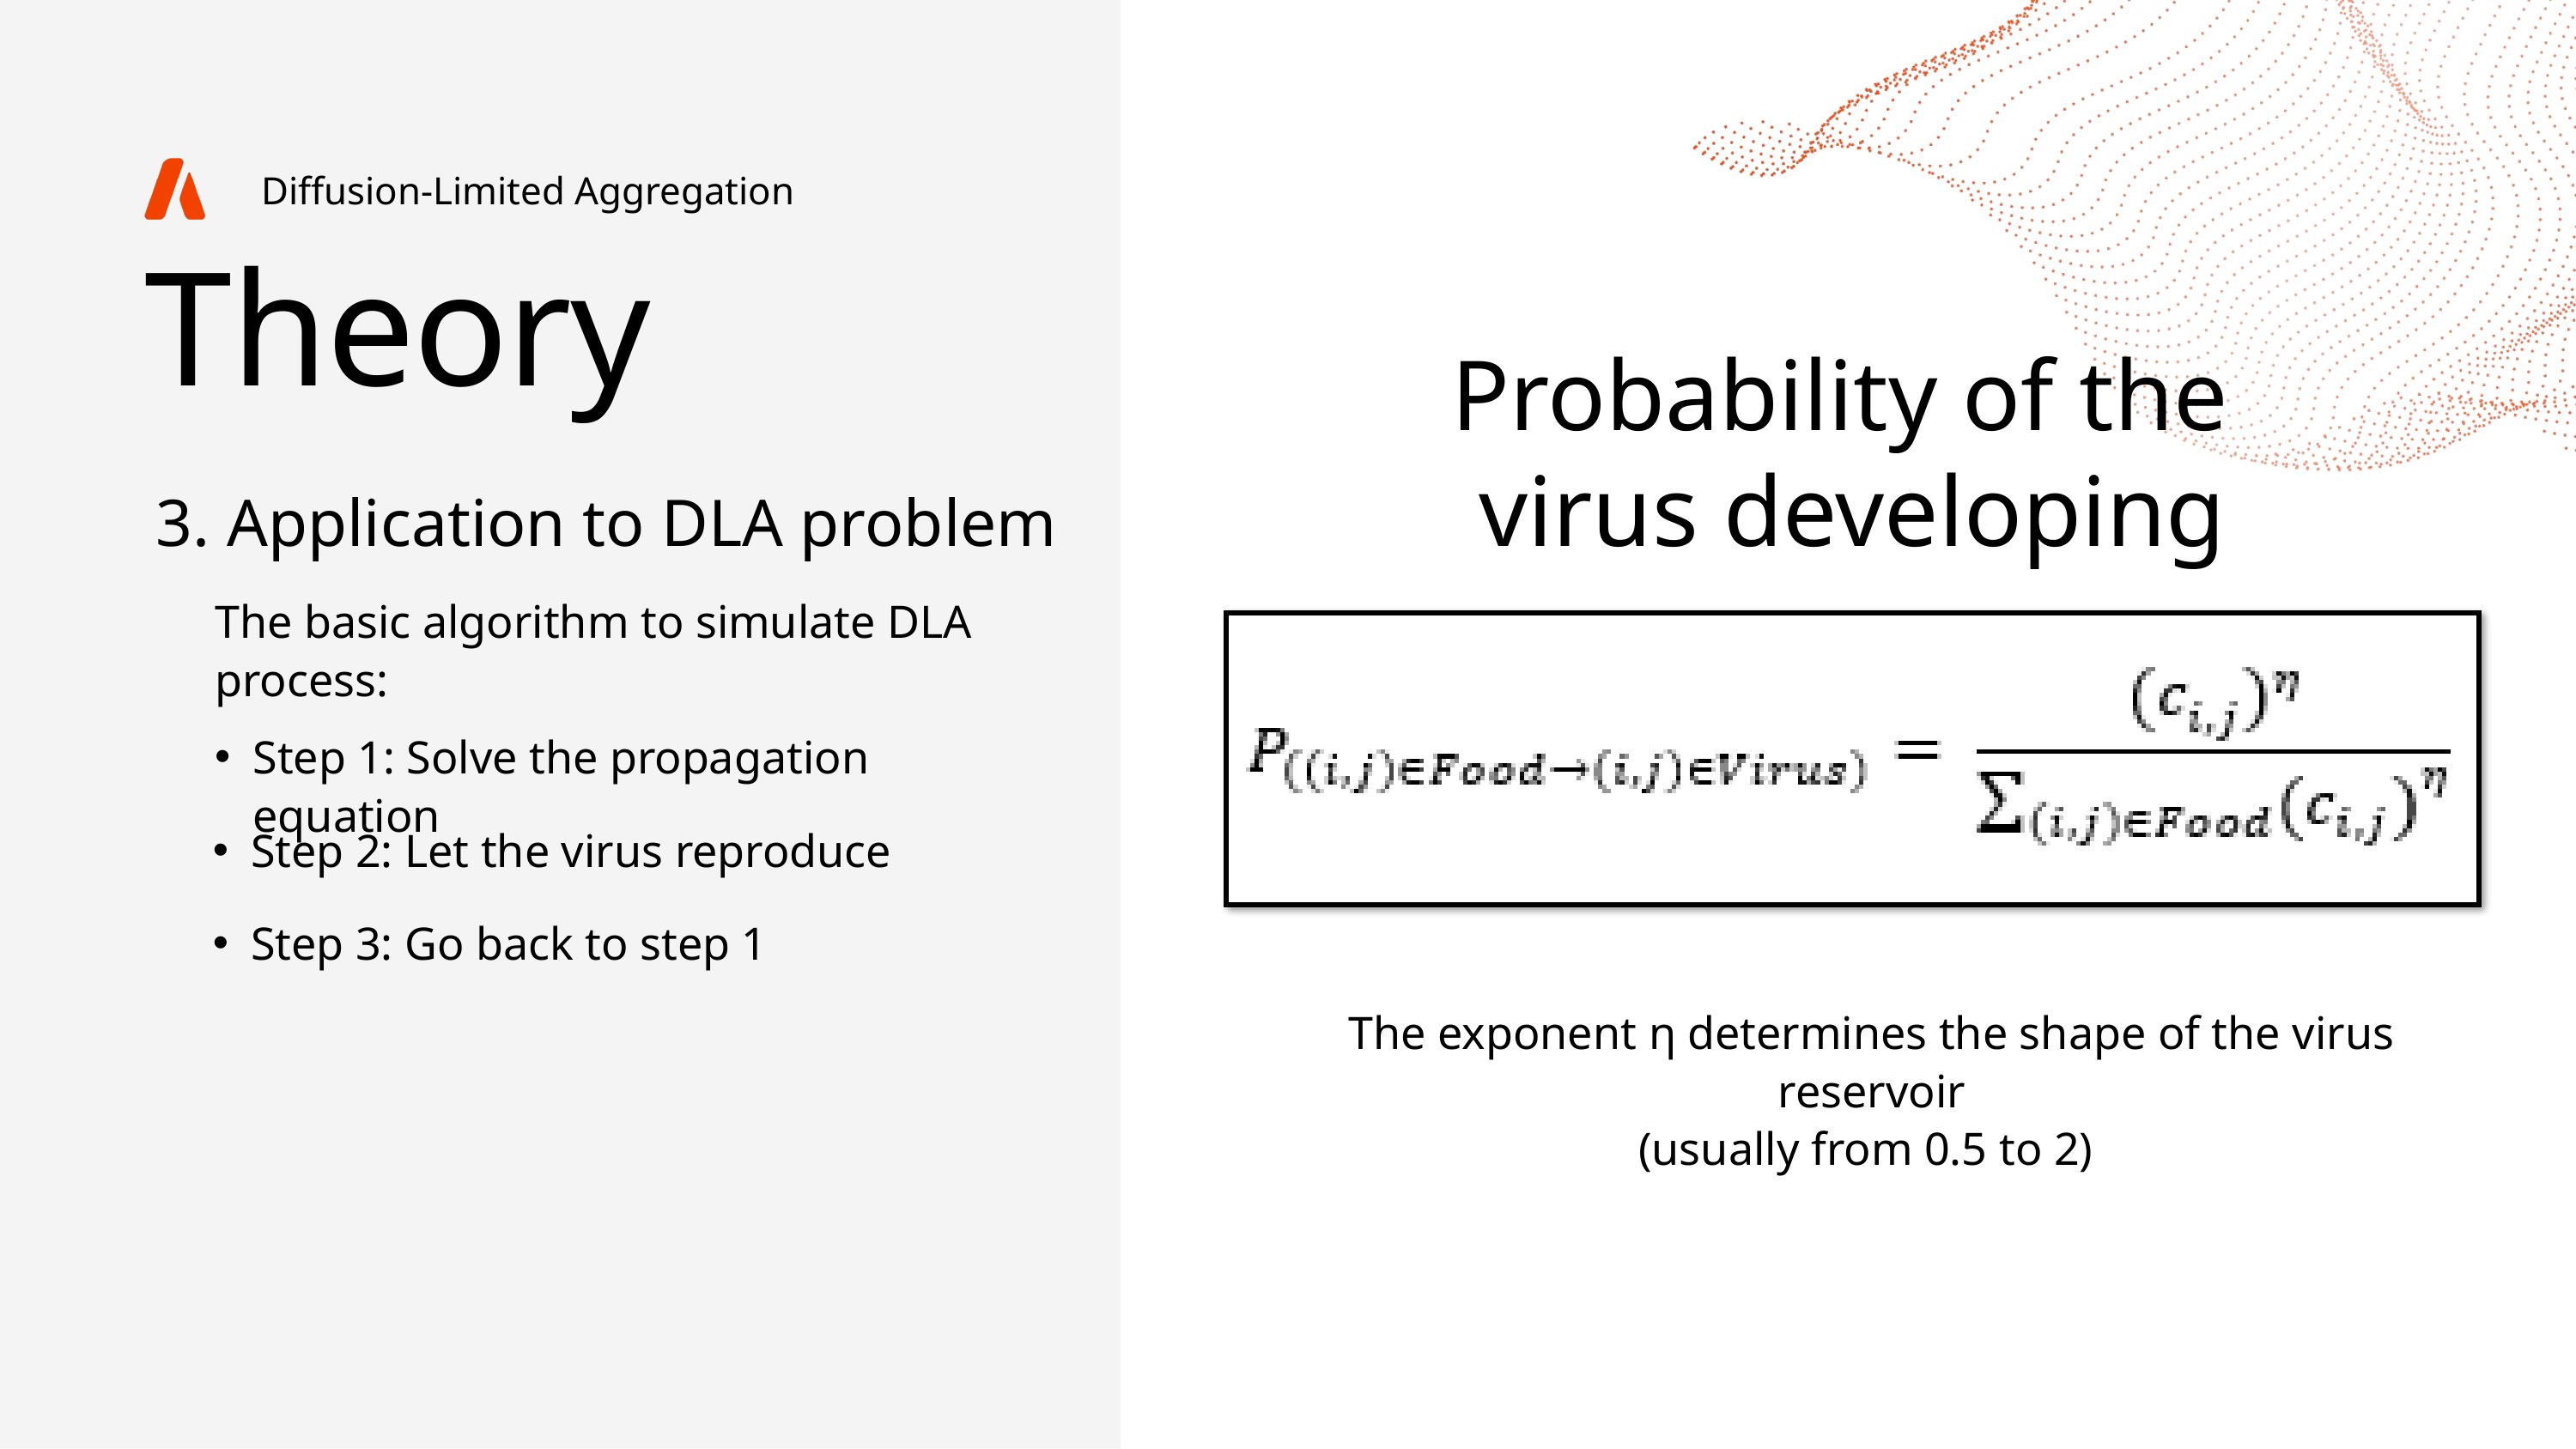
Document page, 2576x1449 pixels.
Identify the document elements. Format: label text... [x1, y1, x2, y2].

text_box [0, 0, 1121, 1449]
text_box The exponent η determines the shape of the virus reservoir (usually from 0.5 to 2) [1219, 999, 2486, 1175]
text_box Probability of the virus developing [1232, 333, 2473, 566]
picture [1666, 0, 2576, 612]
text_box 3. Application to DLA problem [118, 482, 1063, 560]
text_box Step 2: Let the virus reproduce [174, 817, 1022, 876]
text_box The basic algorithm to simulate DLA process: [176, 589, 1022, 706]
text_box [144, 158, 838, 220]
text_box Step 1: Solve the propagation equation [176, 724, 1063, 842]
picture [1228, 615, 2477, 903]
text_box Step 3: Go back to step 1 [174, 911, 1022, 969]
text_box Theory [144, 296, 741, 417]
